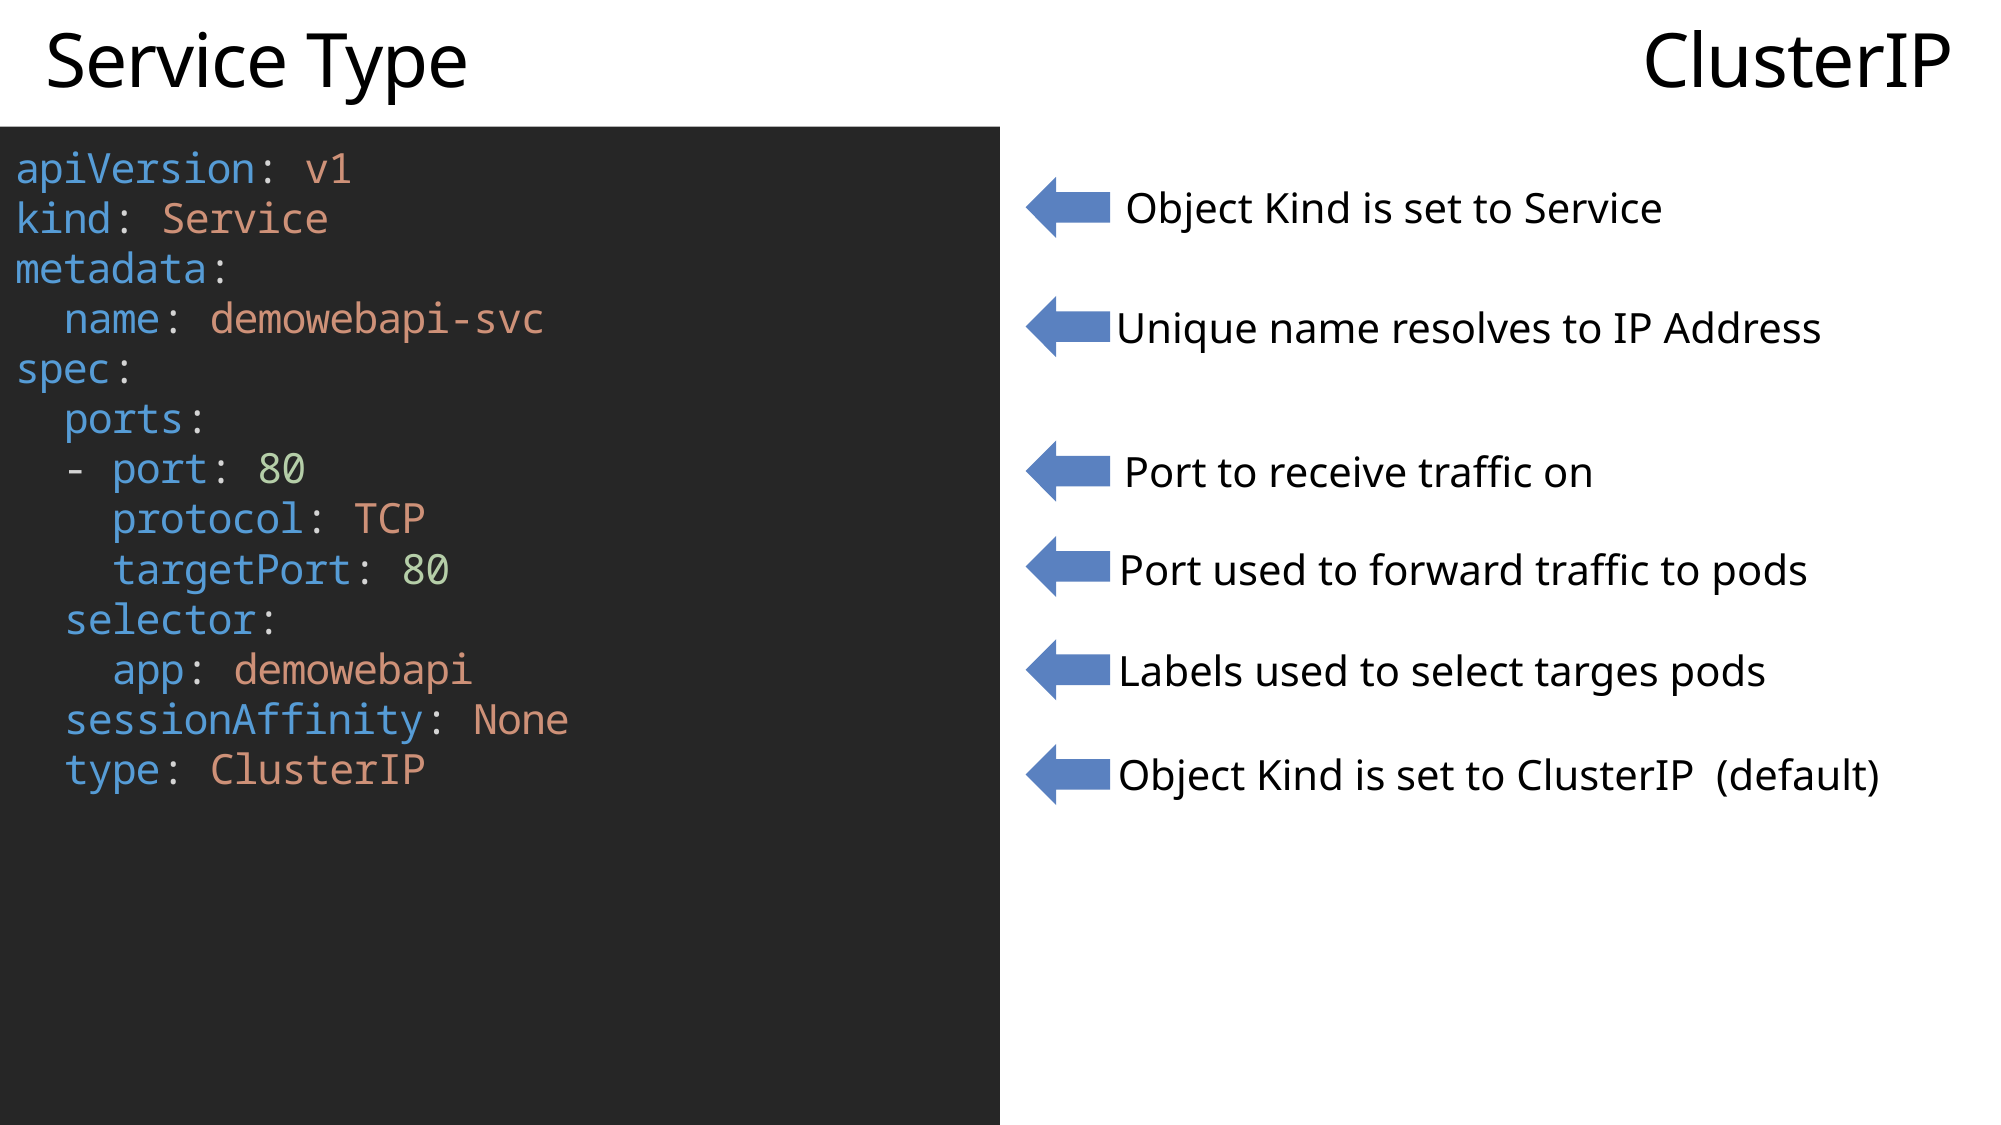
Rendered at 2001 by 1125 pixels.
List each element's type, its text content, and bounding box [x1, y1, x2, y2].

text_box ClusterIP [1388, 12, 1954, 104]
text_box [1025, 176, 1111, 239]
text_box Service Type [45, 12, 611, 104]
text_box Object Kind is set to Service [1125, 182, 1664, 233]
text_box Object Kind is set to ClusterIP (default) [1117, 749, 1880, 800]
text_box Port to receive traffic on [1123, 445, 1595, 497]
text_box [1025, 638, 1111, 702]
text_box [1025, 535, 1111, 598]
text_box [1025, 743, 1111, 806]
text_box [1025, 295, 1111, 358]
text_box Unique name resolves to IP Address [1115, 301, 1823, 352]
title apiVersion: v1 kind: Service metadata: name: demowebapi-svc spec: ports: - port: 80 protocol: TCP targetPort: 80 selector: app: demowebapi sessionAffinity: None type: ClusterIP [0, 126, 1000, 1125]
text_box [1025, 439, 1111, 503]
text_box Port used to forward traffic to pods [1118, 543, 1809, 594]
text_box Labels used to select targes pods [1118, 644, 1767, 695]
